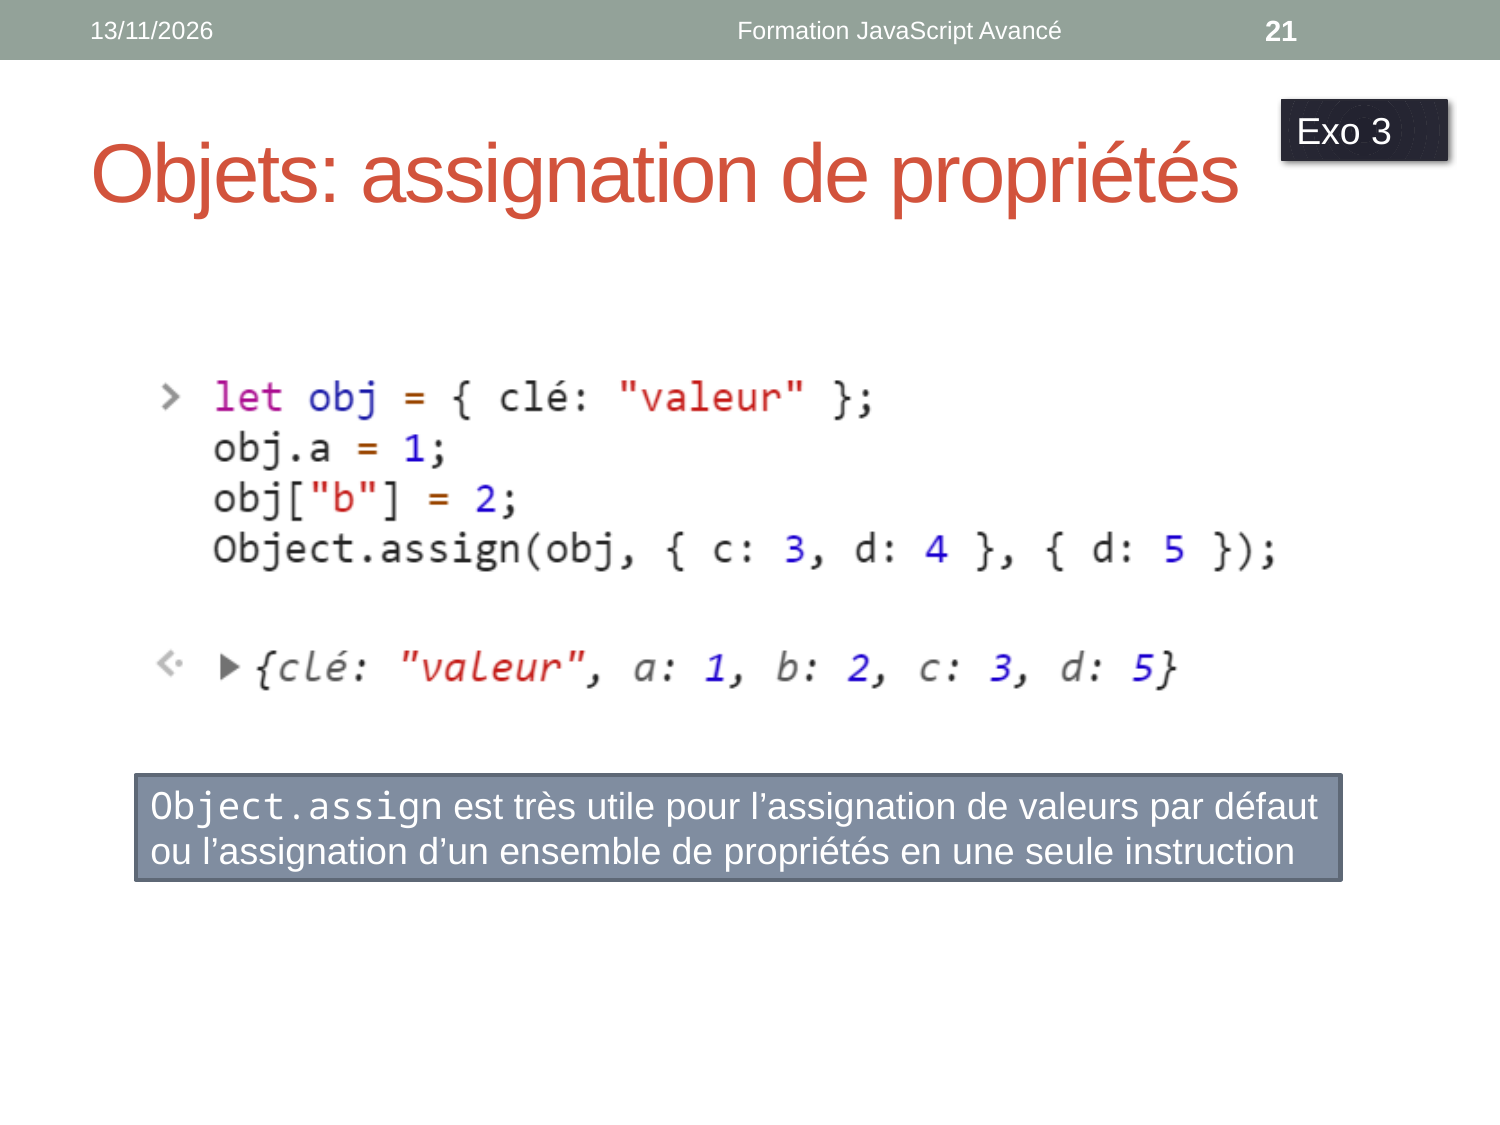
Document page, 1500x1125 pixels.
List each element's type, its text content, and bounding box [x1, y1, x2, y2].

text_box Object.assign est très utile pour l’assignation de valeurs par défaut ou l’assignation d’un ensemble de propriétés en une seule instruction [134, 773, 1343, 882]
picture [147, 361, 1299, 697]
text_box Exo 3 [1281, 99, 1448, 161]
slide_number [75, 3, 550, 57]
slide_number 21 [1250, 3, 1425, 57]
footer Formation JavaScript Avancé [562, 3, 1238, 57]
title Objets: assignation de propriétés [75, 87, 1425, 250]
